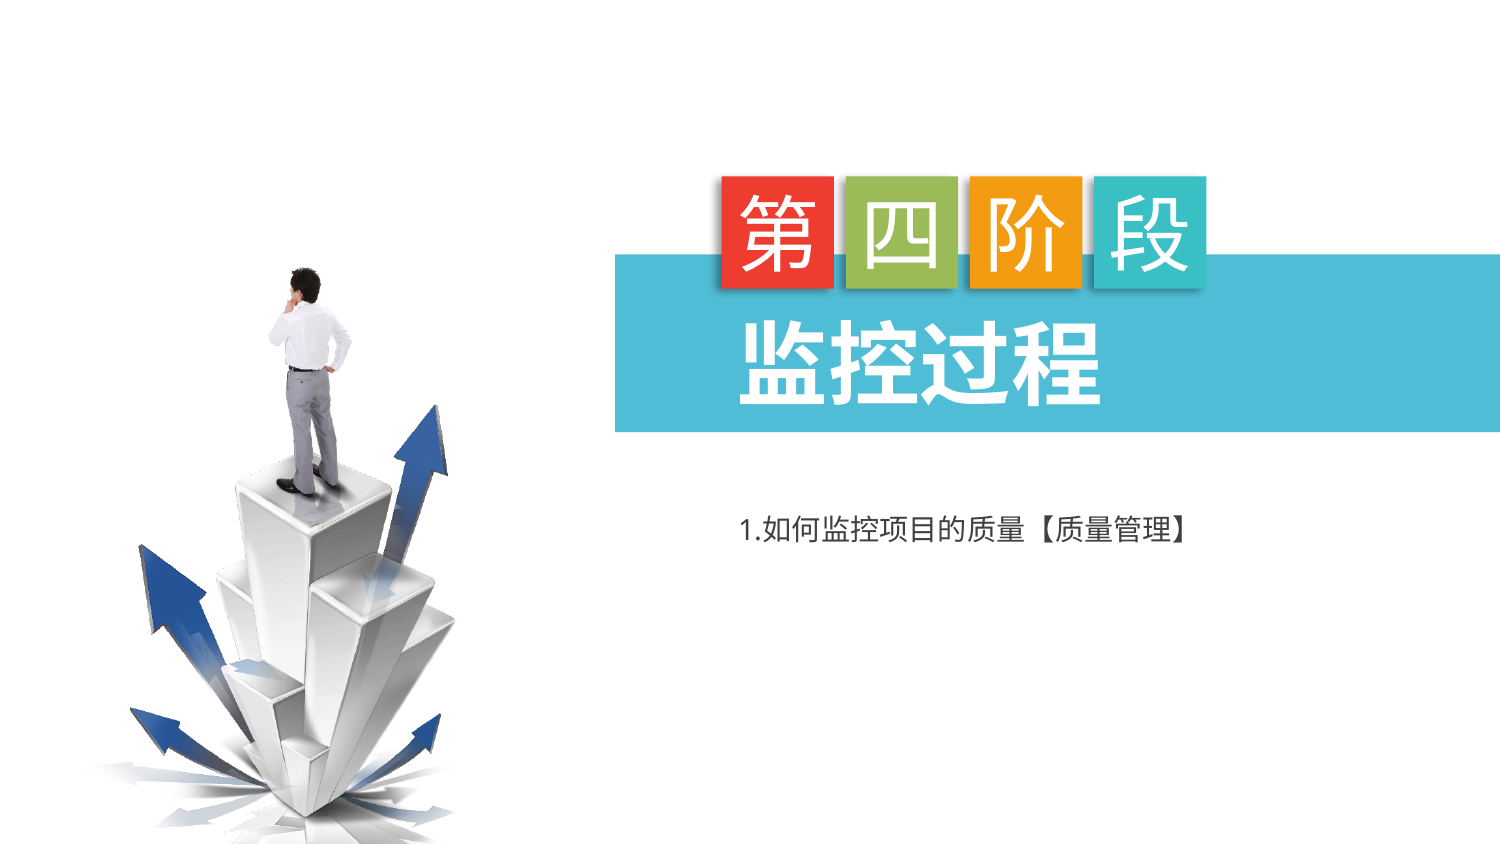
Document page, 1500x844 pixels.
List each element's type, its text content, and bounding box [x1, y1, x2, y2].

text_box [614, 253, 1500, 433]
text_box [721, 176, 1207, 289]
picture [68, 223, 528, 844]
text_box 监控过程 [721, 298, 1207, 424]
text_box 如何监控项目的质量【质量管理】 [723, 486, 1217, 607]
